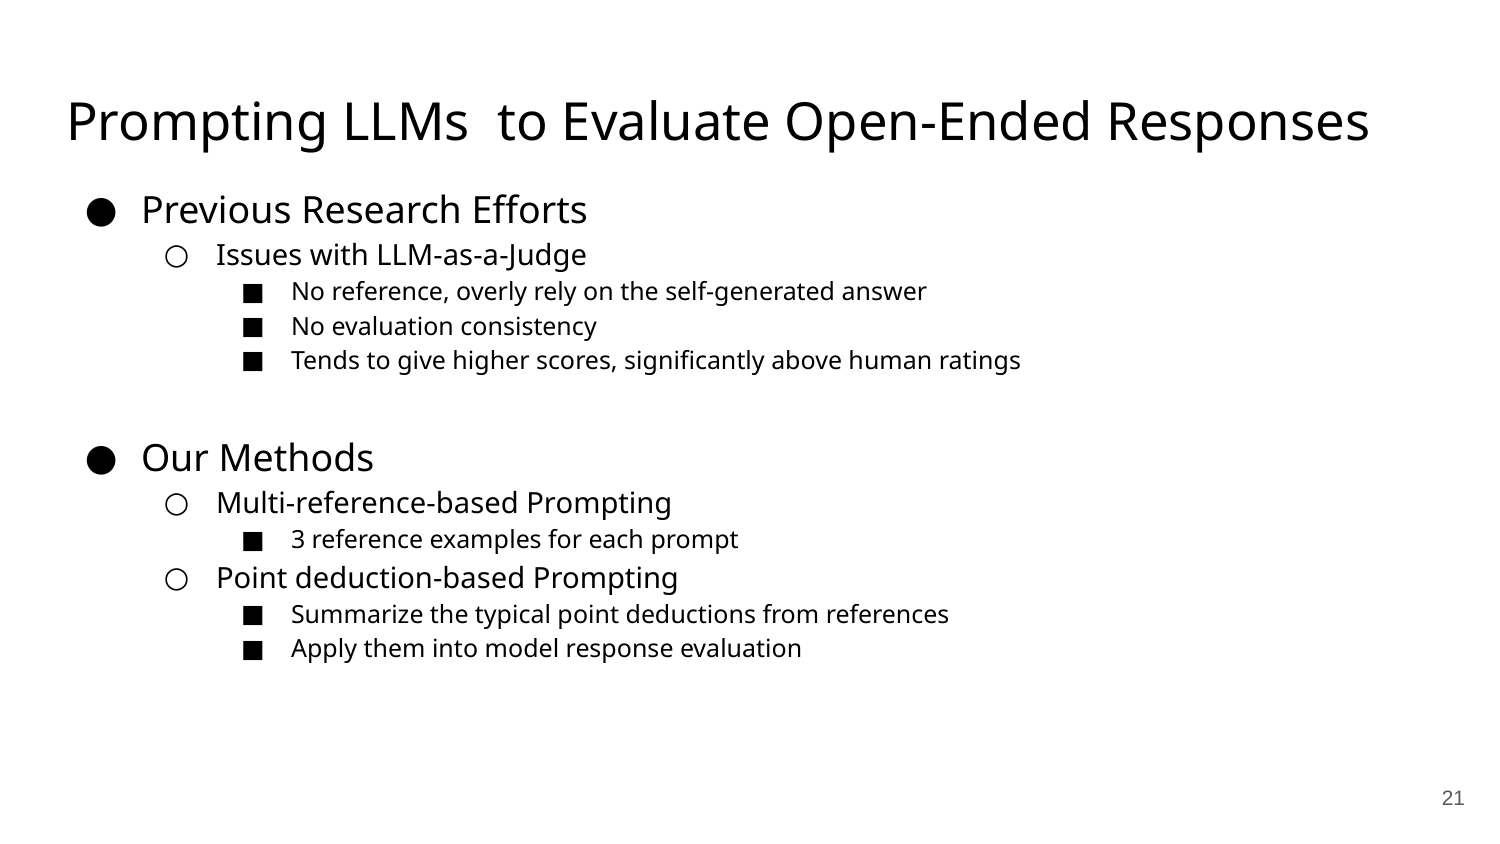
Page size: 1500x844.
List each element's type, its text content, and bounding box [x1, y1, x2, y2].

list Previous Research Efforts Issues with LLM-as-a-Judge No reference, overly rely on the self-generated answer No evaluation consistency Tends to give higher scores, significantly above human ratings Our Methods Multi-reference-based Prompting 3 reference examples for each prompt Point deduction-based Prompting Summarize the typical point deductions from references Apply them into model response evaluation [51, 164, 1394, 780]
title Prompting LLMs to Evaluate Open-Ended Responses [51, 72, 1449, 167]
slide_number ‹#› [1389, 764, 1480, 830]
